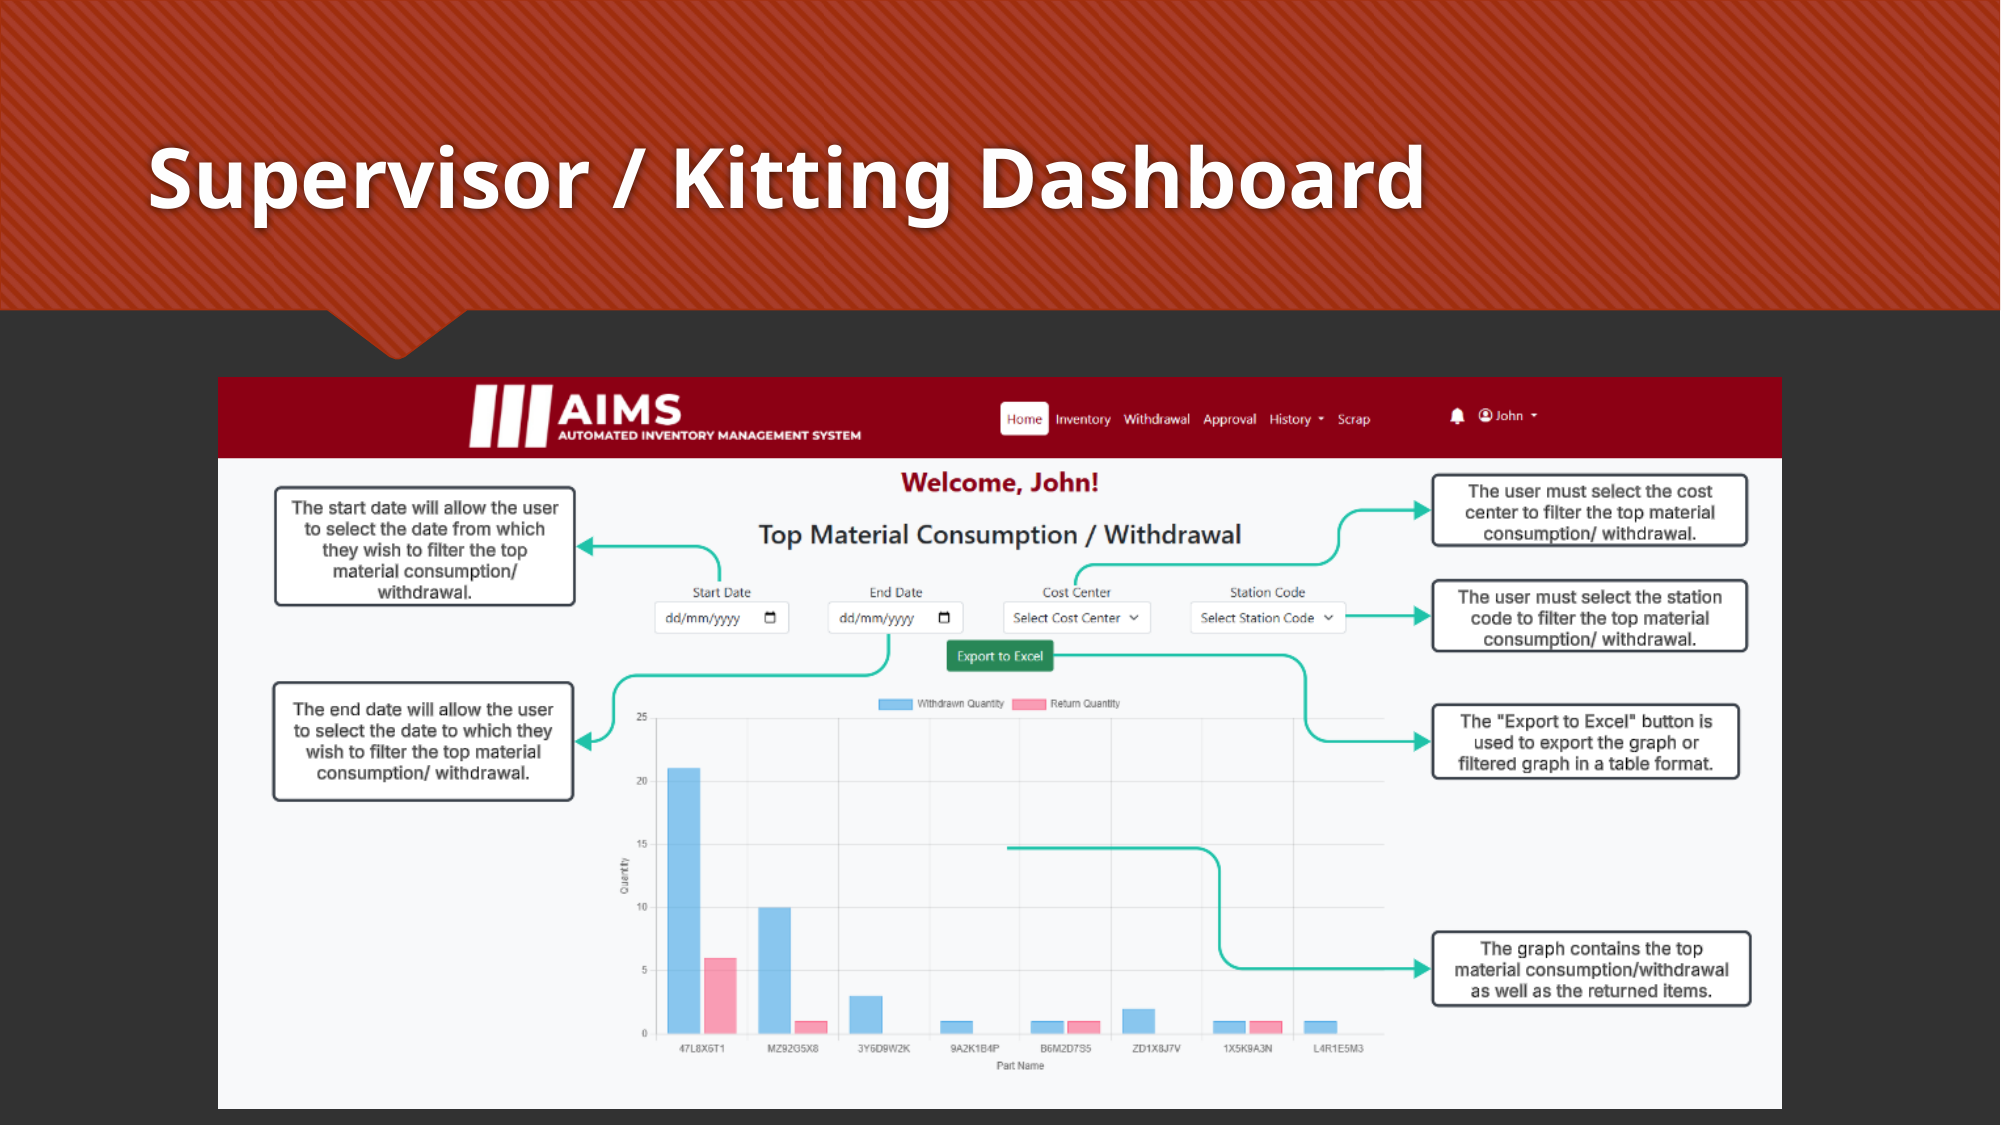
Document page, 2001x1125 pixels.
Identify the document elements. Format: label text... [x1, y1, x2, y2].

title Supervisor / Kitting Dashboard [132, 73, 1868, 233]
picture [1, 1, 1999, 357]
picture [218, 377, 1782, 1109]
